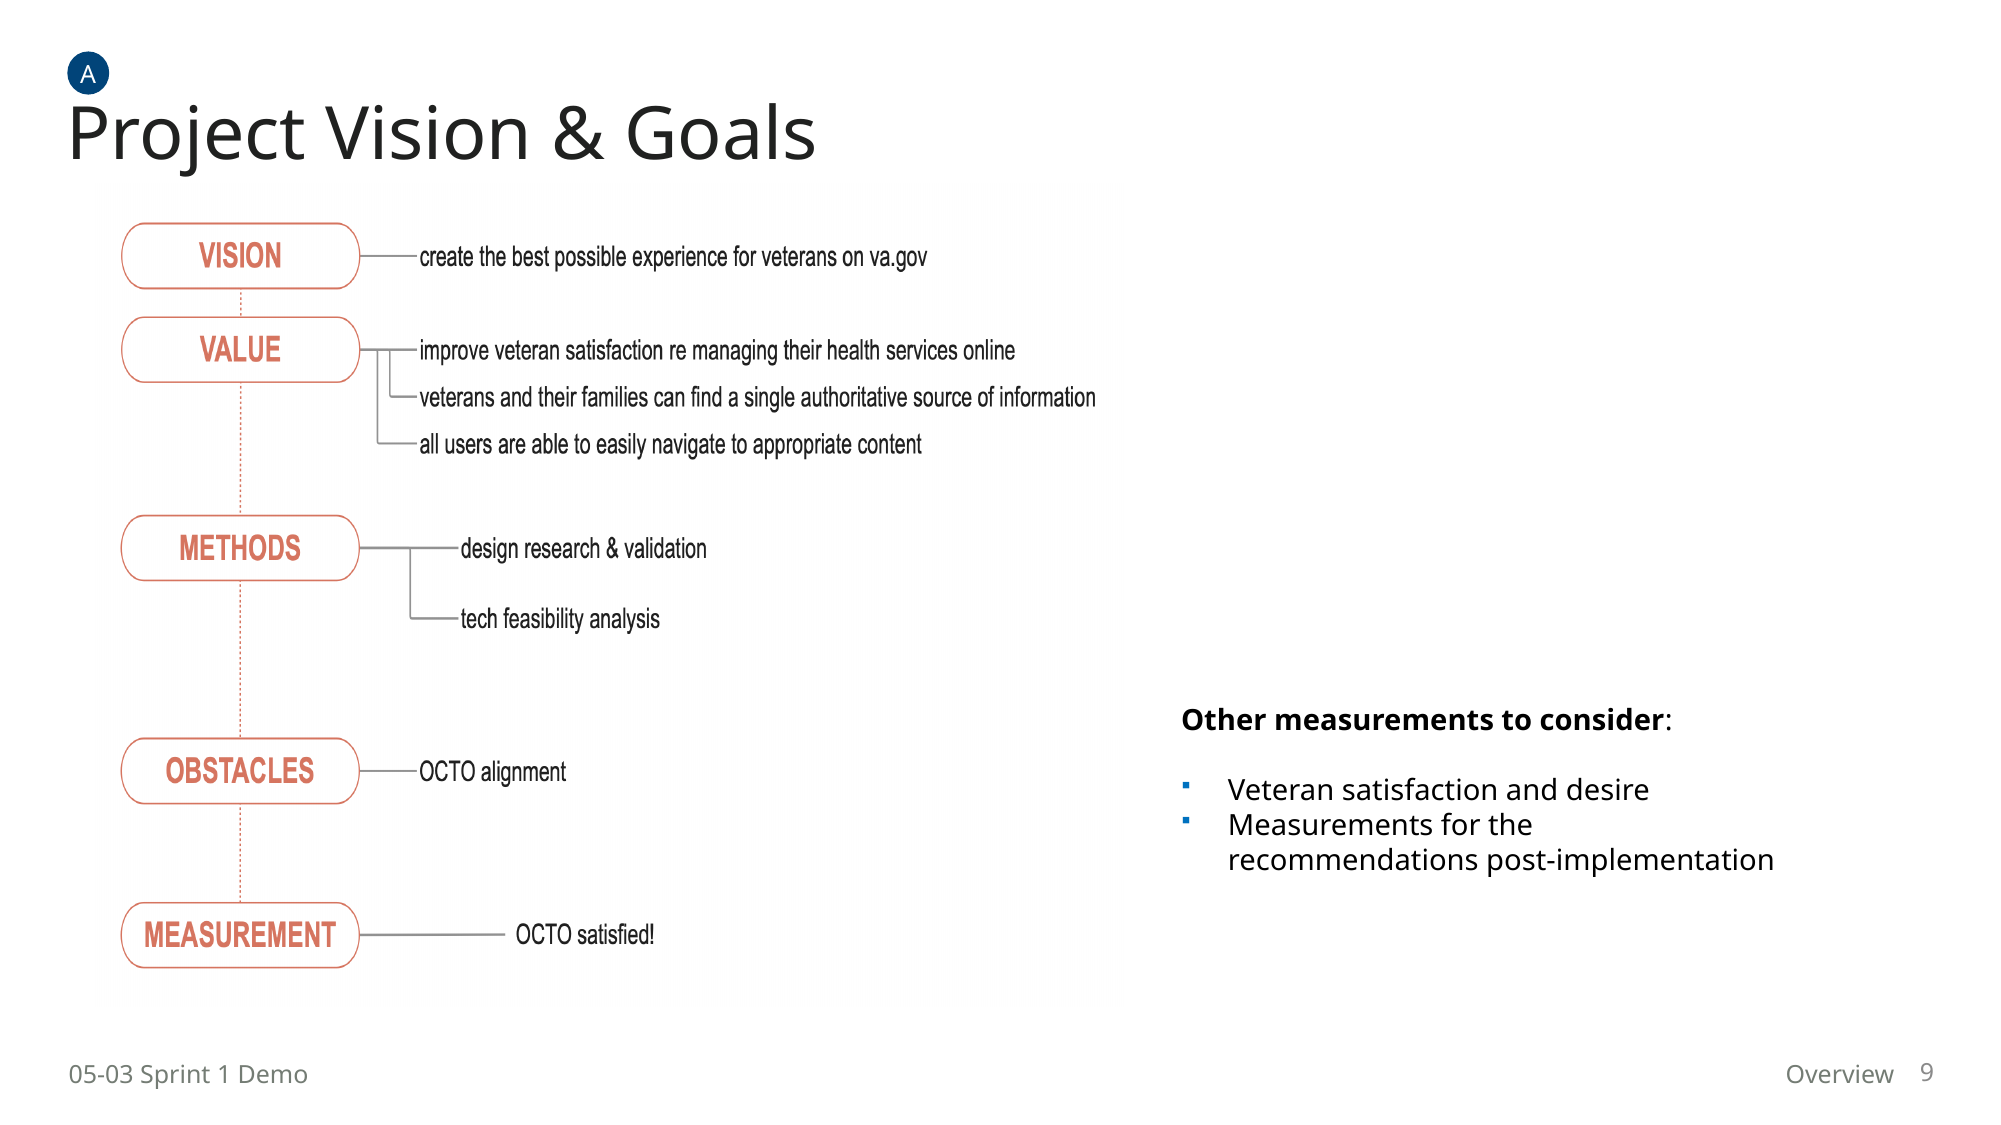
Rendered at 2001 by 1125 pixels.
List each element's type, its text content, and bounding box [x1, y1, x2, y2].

picture [93, 182, 1124, 1007]
text_box A [67, 51, 110, 95]
title Project Vision & Goals [51, 89, 1914, 184]
text_box Other measurements to consider: Veteran satisfaction and desire Measurements for the recommendations post-implementation [1166, 693, 1801, 884]
text_box 05-03 Sprint 1 Demo [68, 1051, 516, 1097]
text_box Overview [1462, 1051, 1910, 1097]
slide_number 9 [1882, 1043, 1949, 1104]
